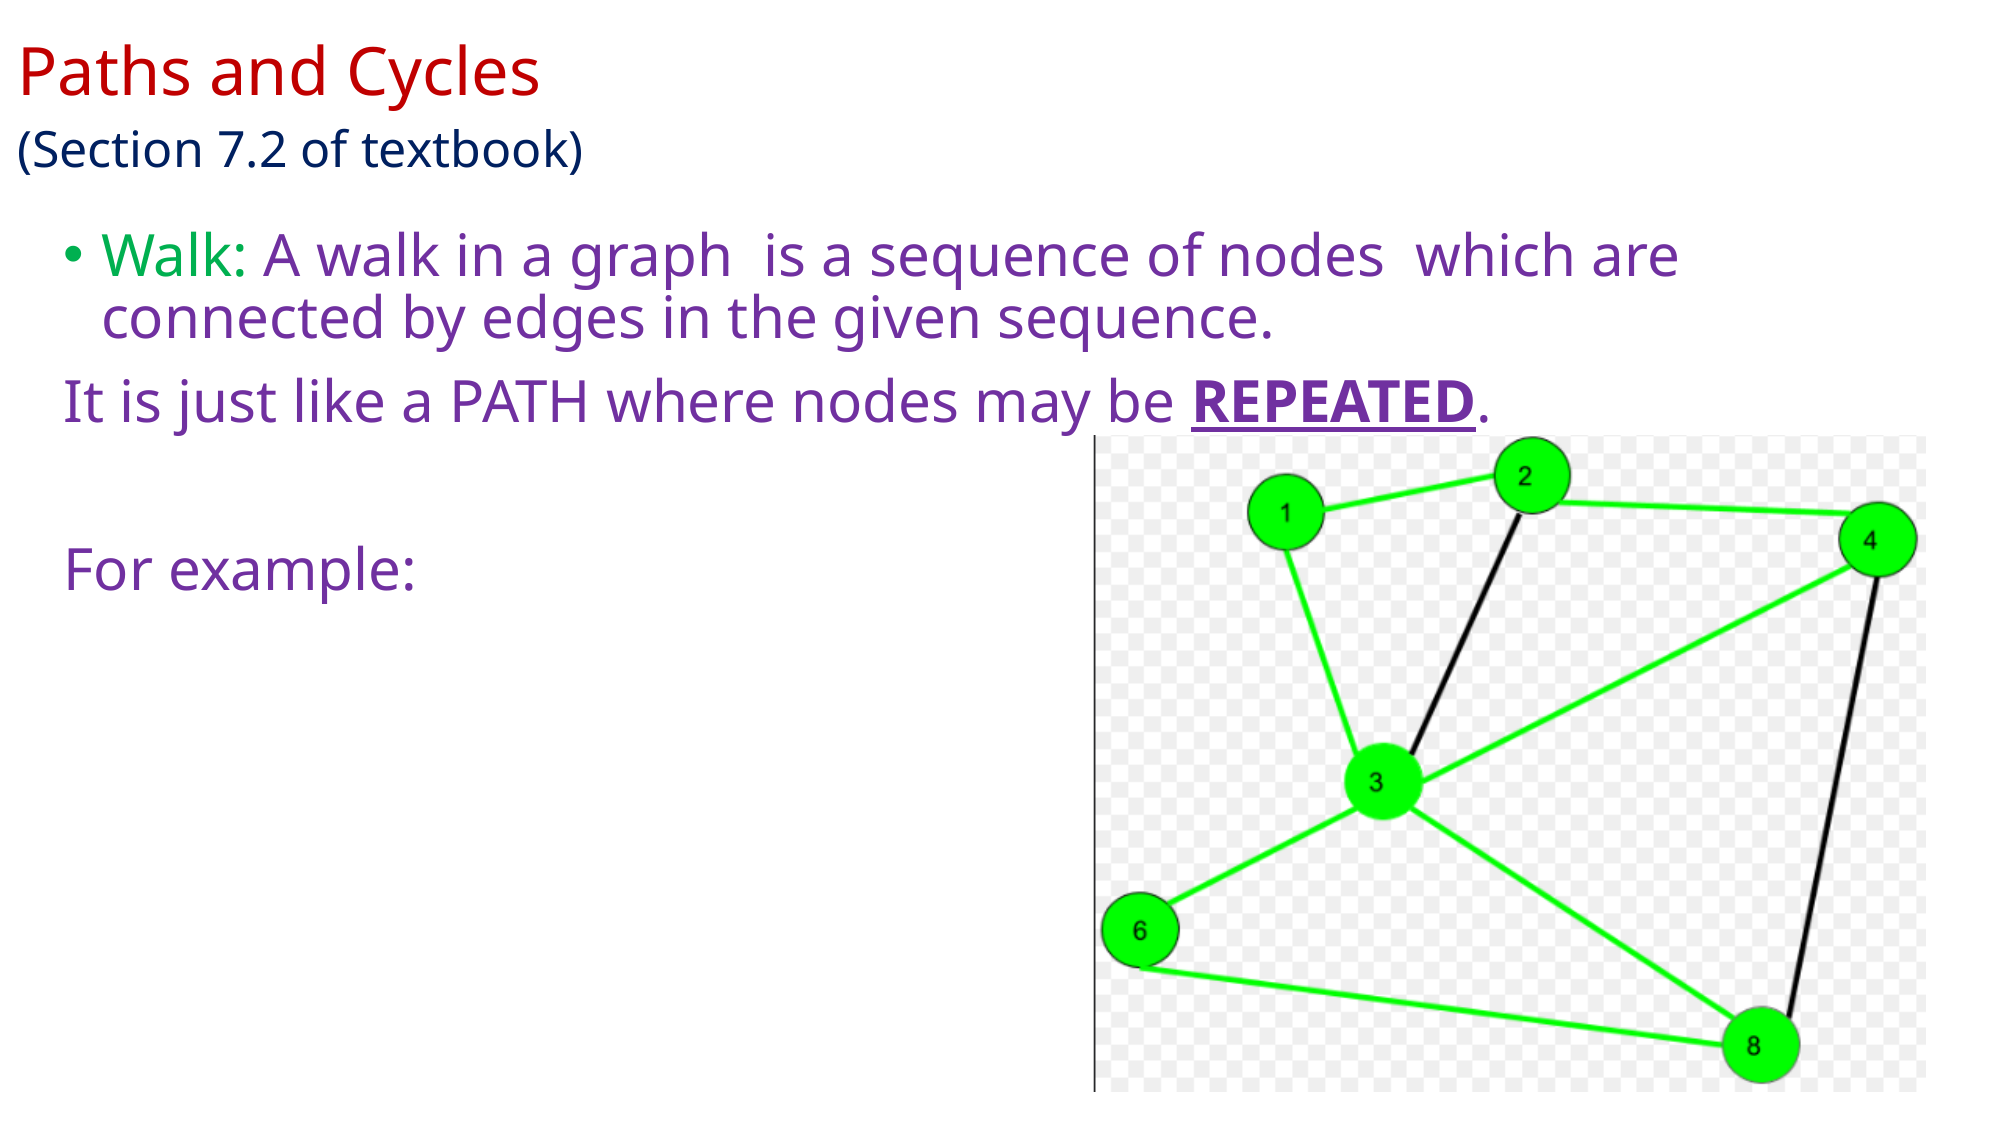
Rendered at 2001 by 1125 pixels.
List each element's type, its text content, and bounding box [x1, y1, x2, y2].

picture [1091, 435, 1926, 1092]
title Paths and Cycles (Section 7.2 of textbook) [2, 0, 1728, 219]
